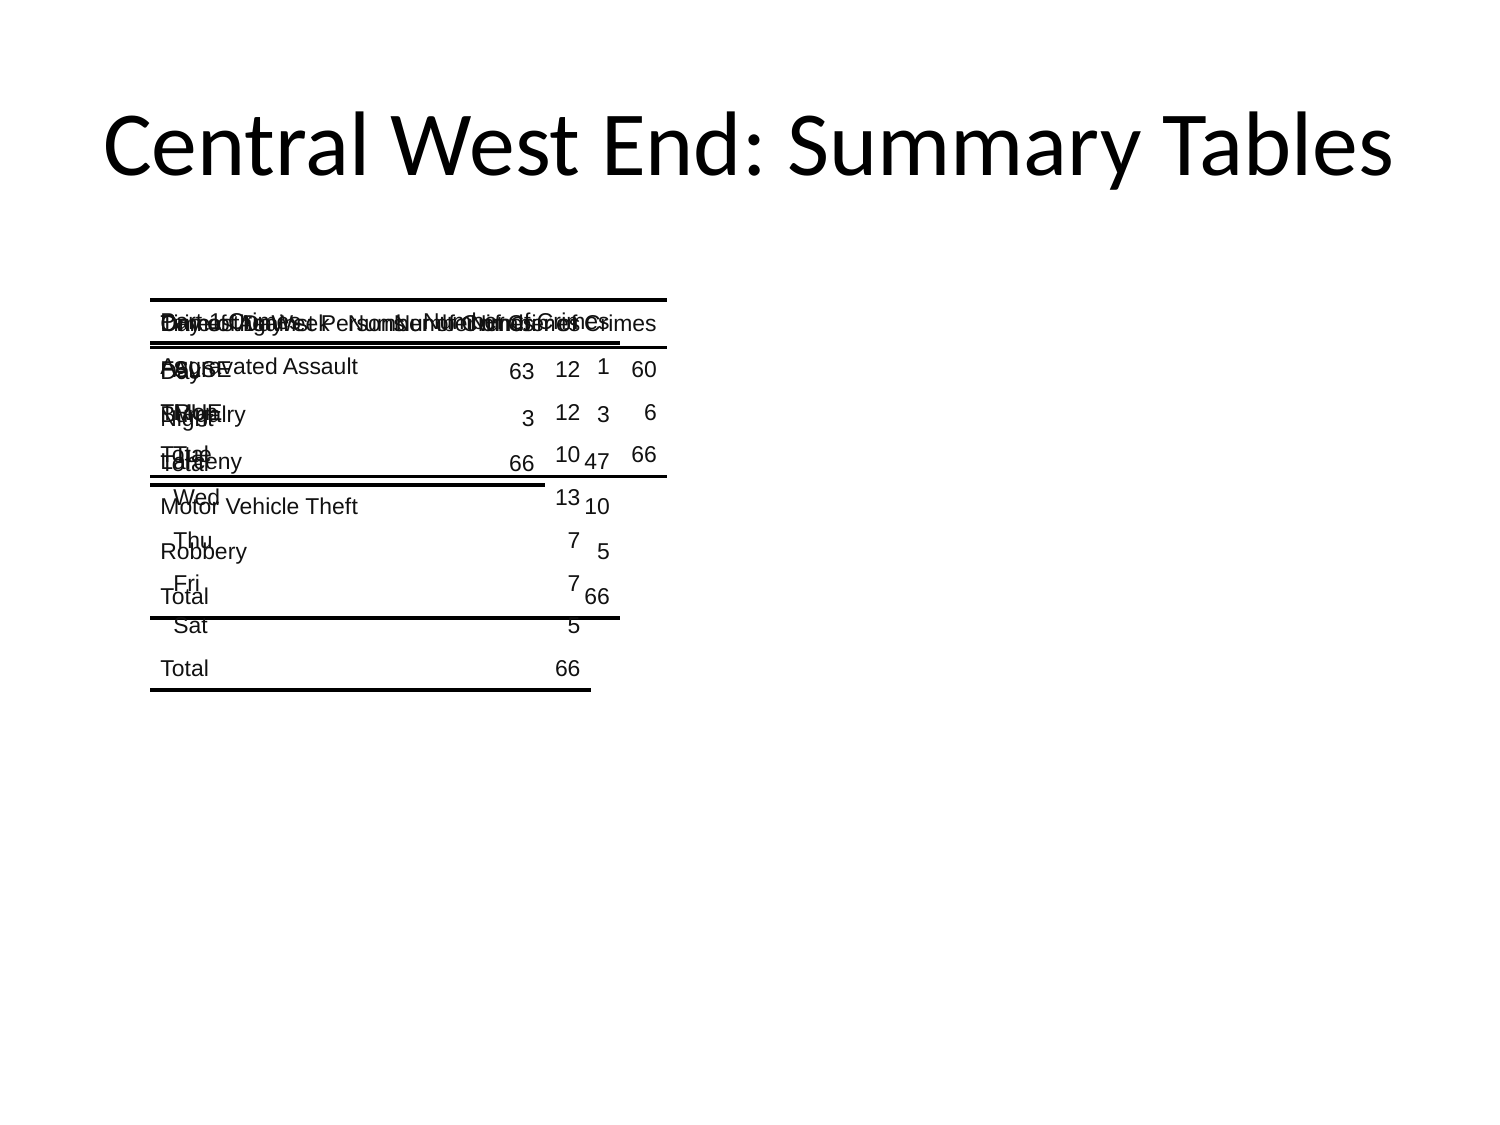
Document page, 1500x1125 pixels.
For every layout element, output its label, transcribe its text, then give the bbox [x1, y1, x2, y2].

table_cell 66 [316, 442, 545, 483]
table_cell 10 [591, 485, 620, 528]
table_cell 7 [362, 562, 591, 604]
table_cell 66 [362, 647, 591, 688]
table_cell 7 [362, 519, 591, 562]
table_cell Total [150, 647, 362, 688]
table_cell 66 [591, 575, 620, 616]
table_header Number of Crimes [545, 302, 667, 346]
table_cell 5 [362, 604, 591, 647]
table_header Number of Crimes [316, 302, 545, 346]
table_cell 63 [316, 349, 545, 395]
table_cell 3 [316, 395, 545, 442]
table_cell 6 [545, 391, 667, 434]
table_cell 13 [362, 478, 591, 519]
title Central West End: Summary Tables [75, 45, 1425, 233]
table_cell Total [150, 442, 316, 483]
table_cell Fri [150, 562, 362, 604]
table_cell 60 [545, 349, 667, 391]
table_cell 47 [591, 478, 620, 485]
table_cell Night [150, 395, 316, 442]
table_cell 66 [545, 434, 667, 475]
table_cell 5 [591, 528, 620, 575]
table_cell Day [150, 349, 316, 395]
table_cell Wed [150, 487, 362, 519]
table_header Time of Day [150, 302, 316, 346]
table_cell Sat [150, 604, 362, 647]
table_cell Thu [150, 519, 362, 562]
